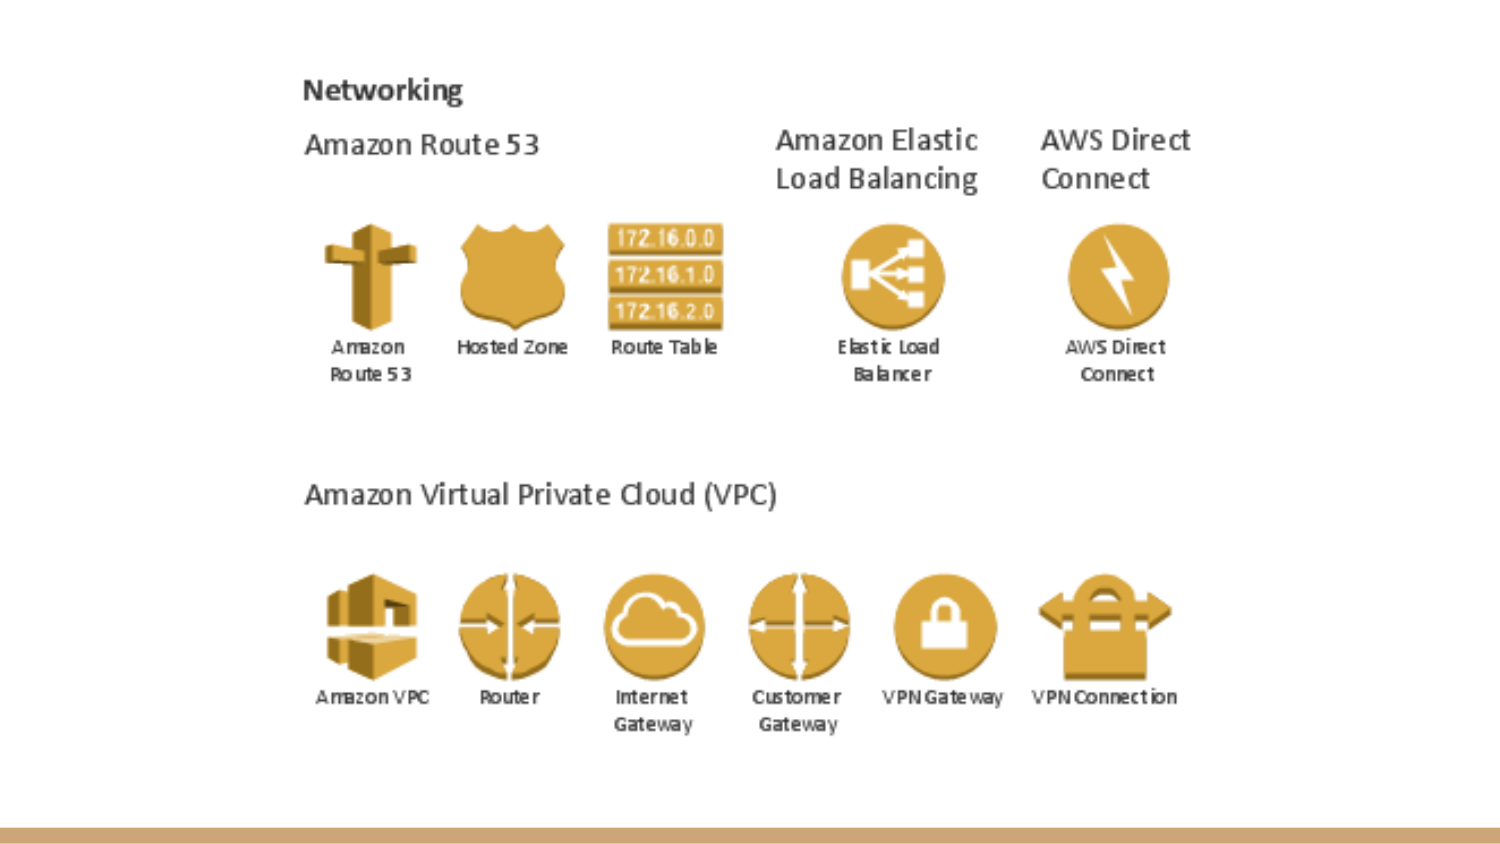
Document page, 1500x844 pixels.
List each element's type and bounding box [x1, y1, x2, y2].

picture [246, 63, 1226, 423]
picture [256, 453, 1216, 772]
